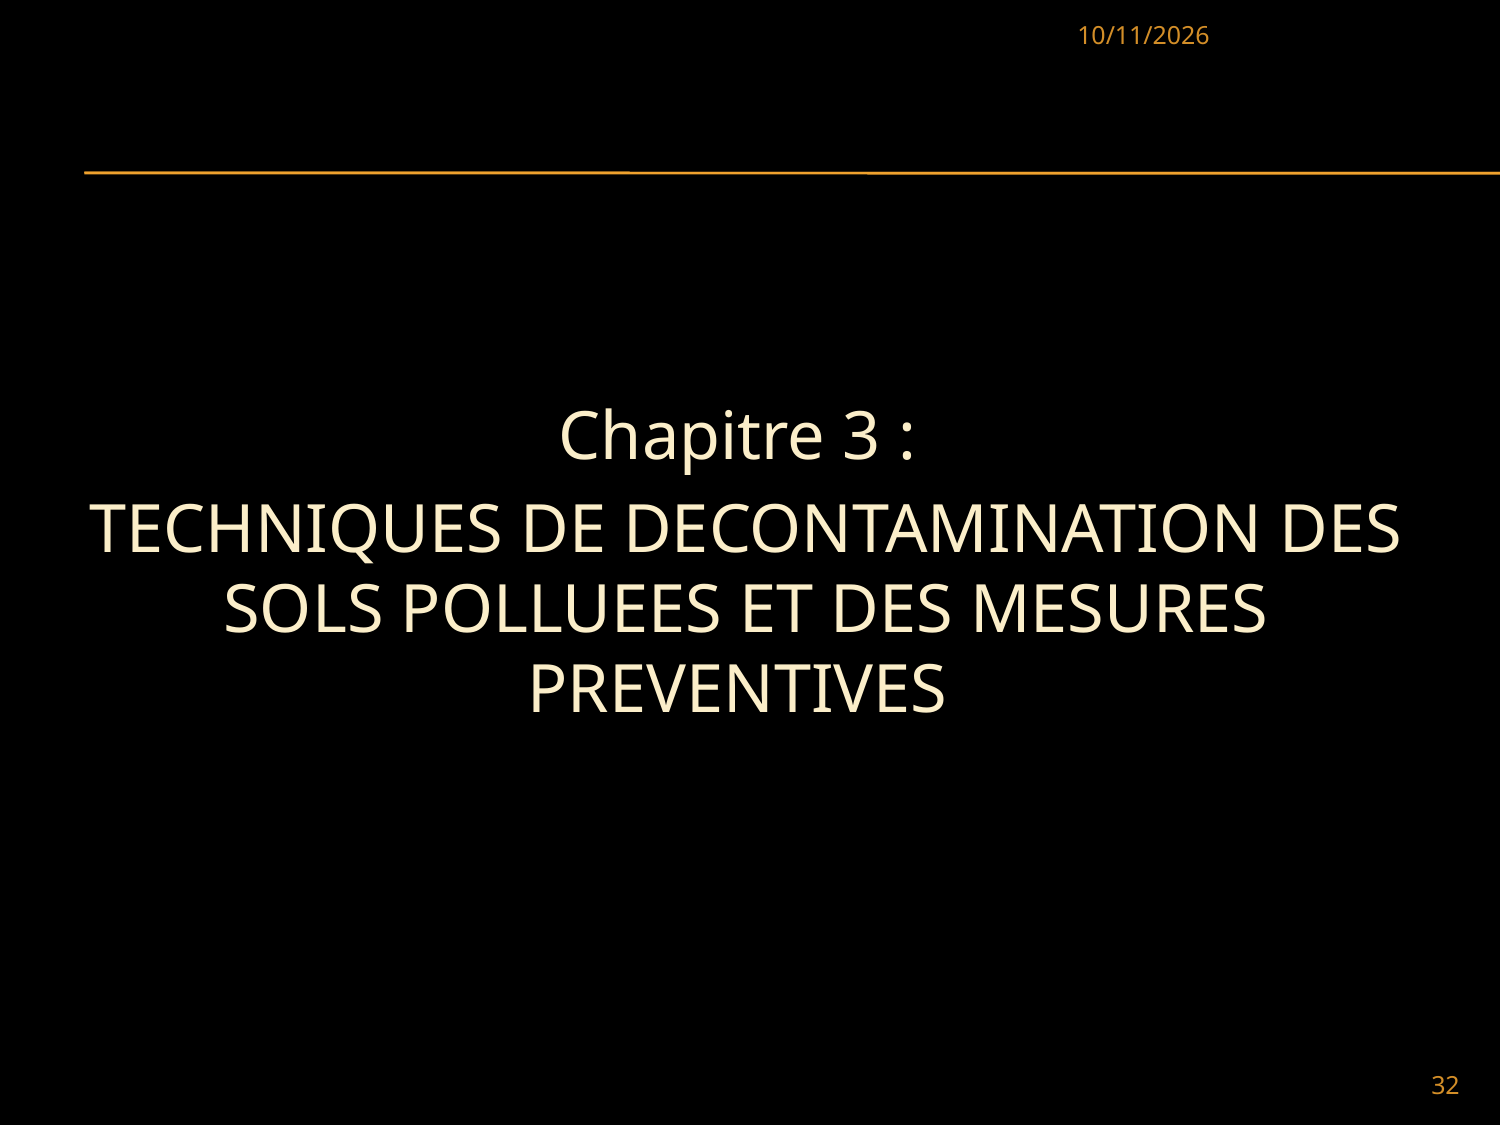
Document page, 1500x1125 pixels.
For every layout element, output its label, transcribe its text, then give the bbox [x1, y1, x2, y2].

slide_number 32 [1350, 1061, 1475, 1103]
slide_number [1062, 12, 1475, 60]
list Chapitre 3 : TECHNIQUES DE DECONTAMINATION DES SOLS POLLUEES ET DES MESURES PREVENTIVES [17, 385, 1475, 1000]
